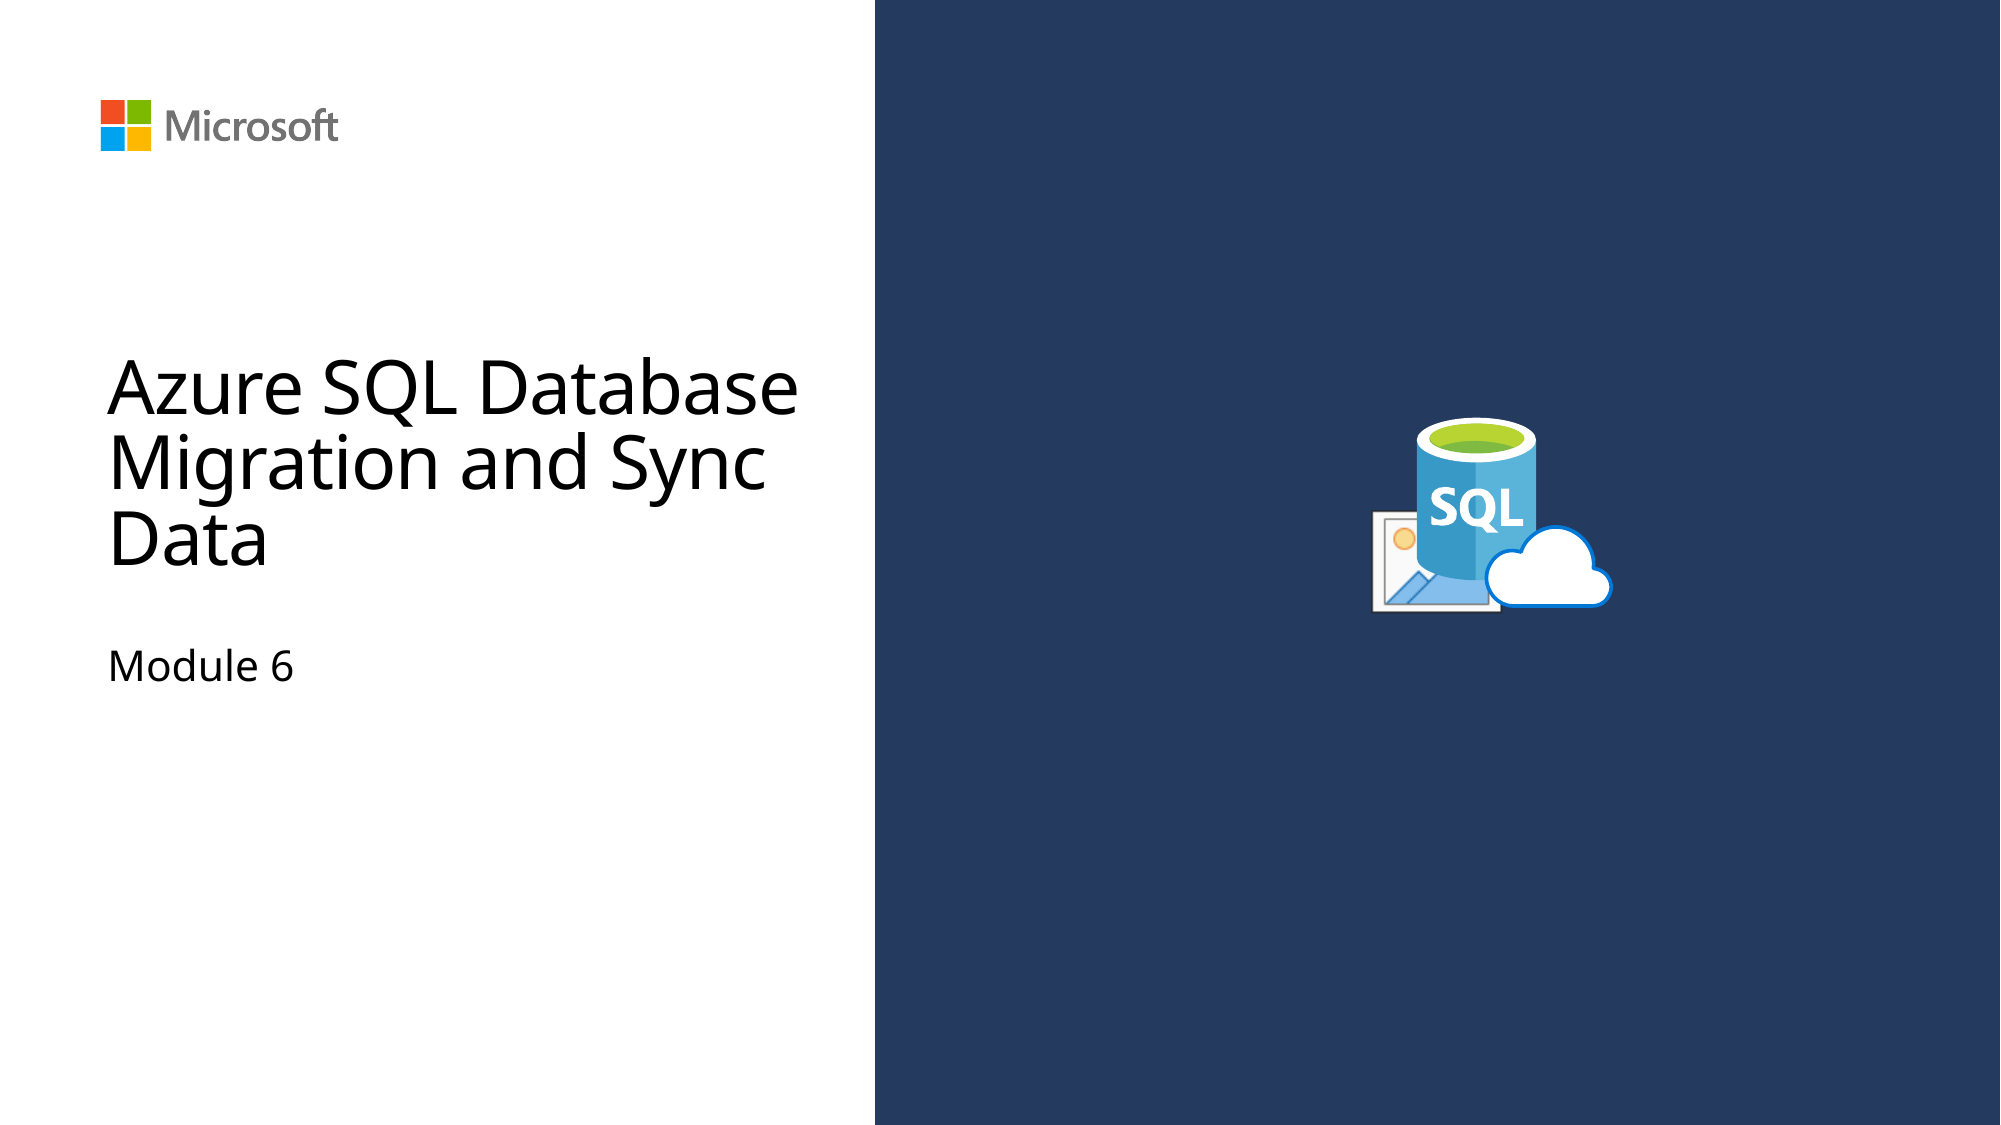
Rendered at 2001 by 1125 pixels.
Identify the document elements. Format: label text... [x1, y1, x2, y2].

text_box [1416, 417, 1537, 581]
picture [50, 49, 389, 202]
subtitle Module 6 [107, 638, 822, 690]
title Azure SQL Database Migration and Sync Data [107, 408, 822, 588]
picture [874, 0, 2000, 1125]
